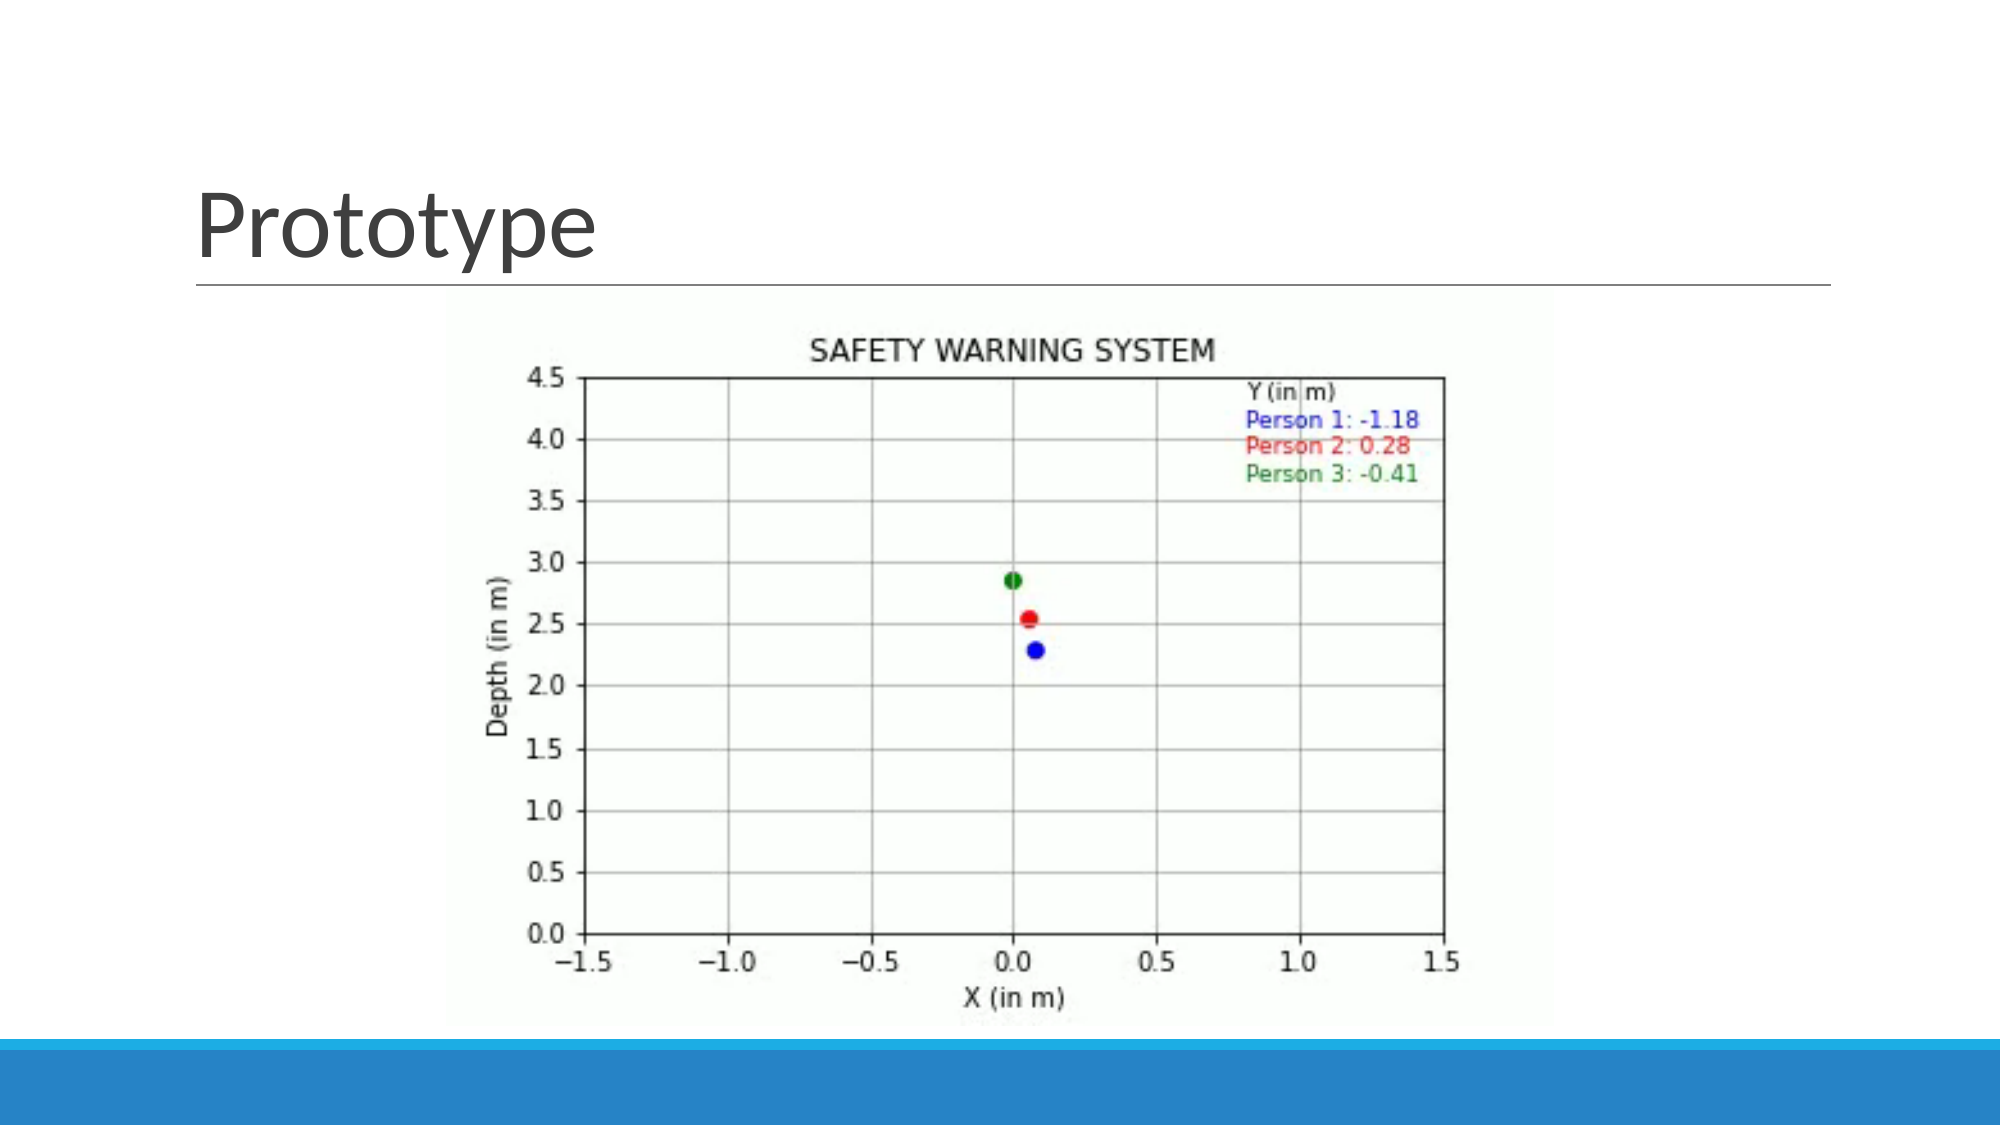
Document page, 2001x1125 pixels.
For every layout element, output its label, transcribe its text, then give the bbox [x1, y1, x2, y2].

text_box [445, 287, 1555, 1027]
title Prototype [180, 47, 1830, 285]
